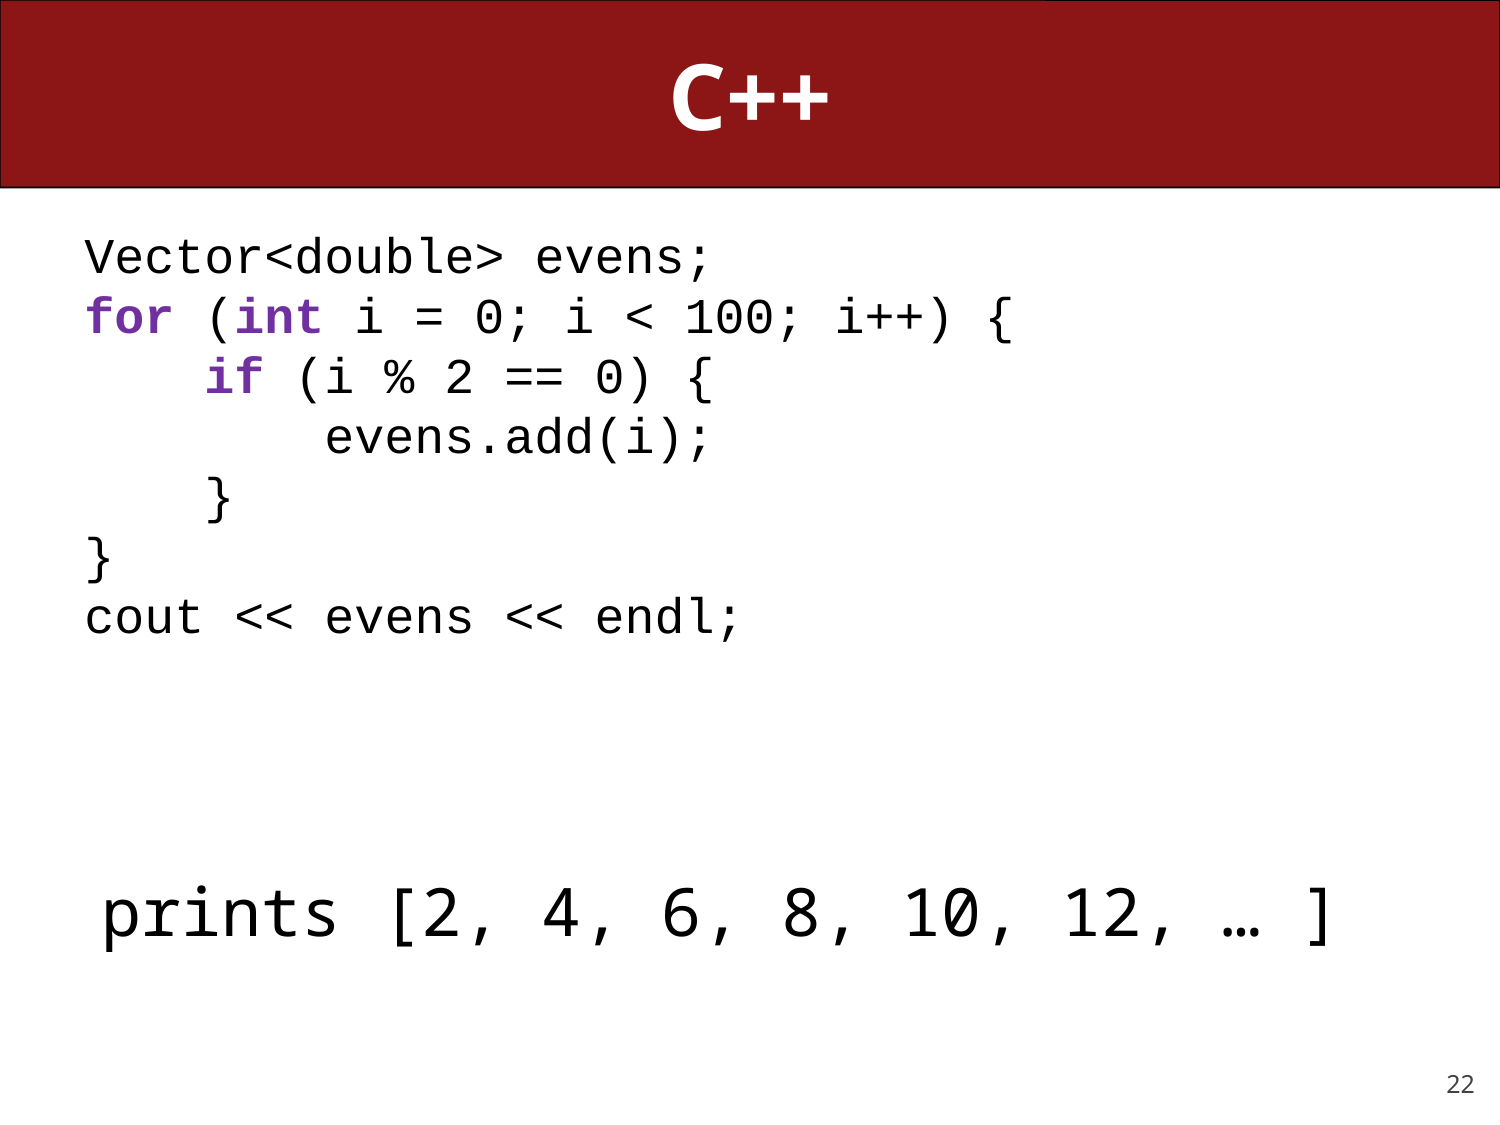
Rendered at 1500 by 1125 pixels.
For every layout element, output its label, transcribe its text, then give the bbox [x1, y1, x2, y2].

text_box Vector<double> evens; for (int i = 0; i < 100; i++) { if (i % 2 == 0) { evens.add(i); } } cout << evens << endl; [69, 216, 1108, 771]
text_box prints [2, 4, 6, 8, 10, 12, … ] [86, 861, 1414, 957]
title C++ [75, 0, 1425, 188]
